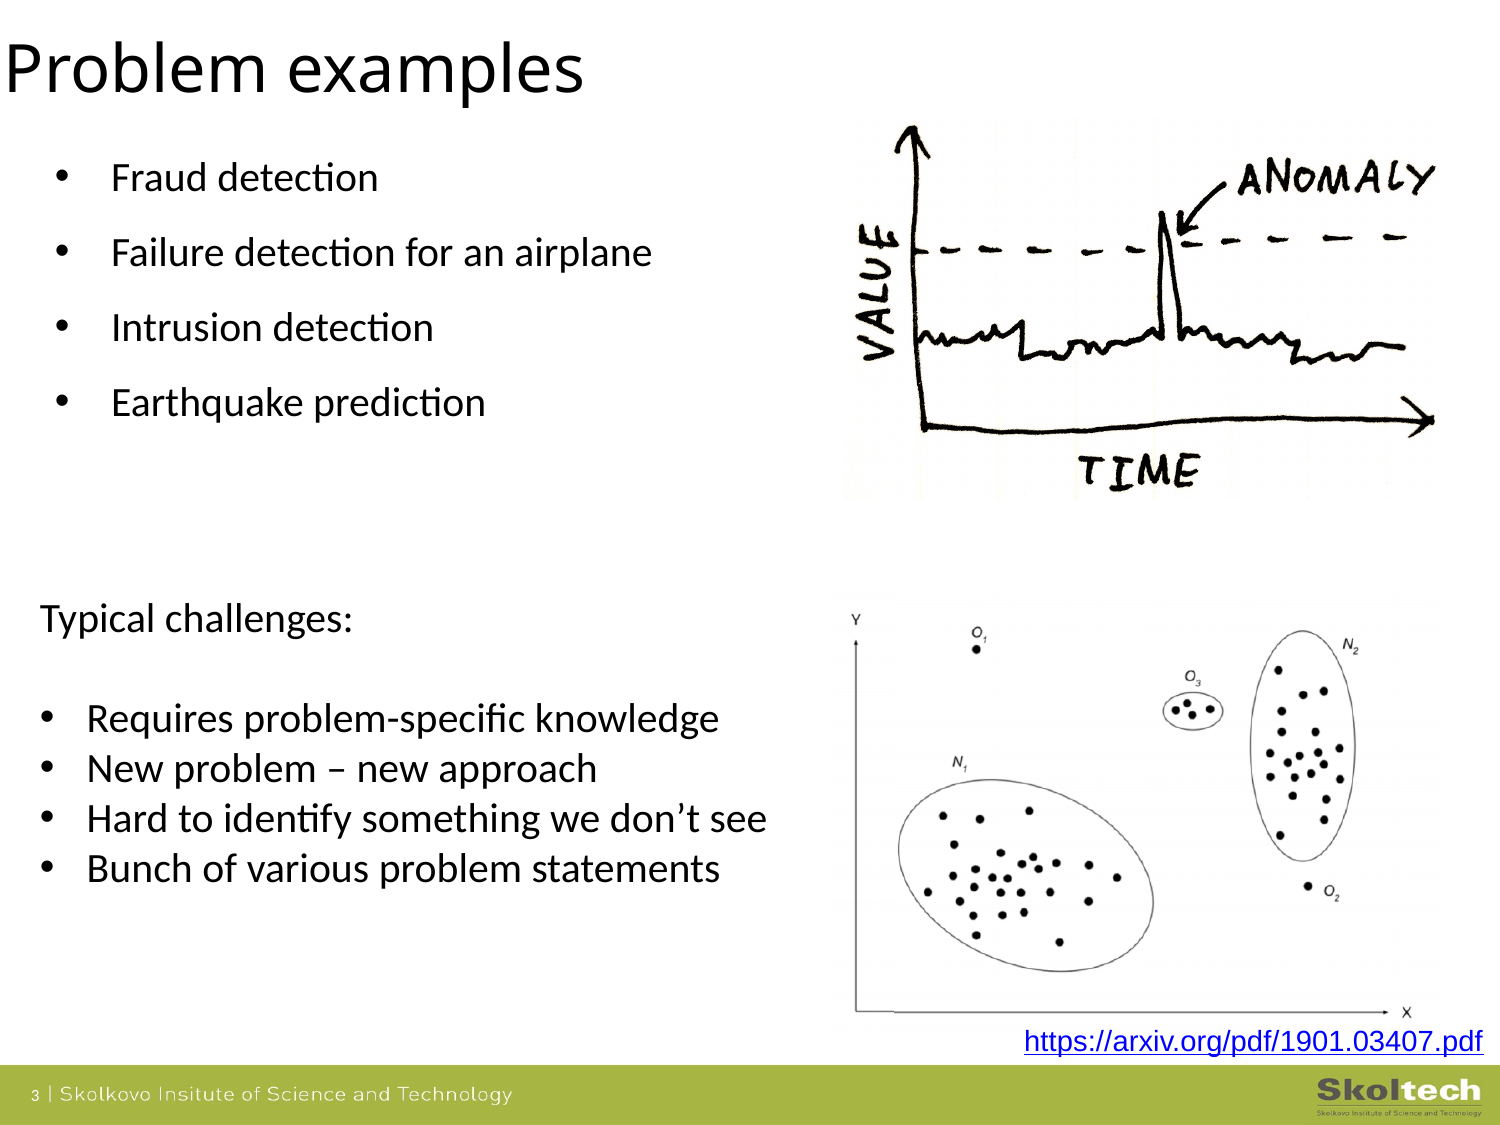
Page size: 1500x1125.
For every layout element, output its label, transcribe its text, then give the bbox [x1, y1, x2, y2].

text_box https://arxiv.org/pdf/1901.03407.pdf [1009, 1015, 1499, 1065]
text_box Fraud detection Failure detection for an airplane Intrusion detection Earthquake prediction [39, 117, 819, 1008]
text_box [819, 462, 1040, 663]
picture [0, 1064, 1500, 1125]
picture [827, 583, 1460, 1041]
picture [842, 117, 1445, 500]
text_box Typical challenges: Requires problem-specific knowledge New problem – new approach Hard to identify something we don’t see Bunch of various problem statements [32, 583, 776, 899]
text_box Problem examples [0, 18, 594, 114]
